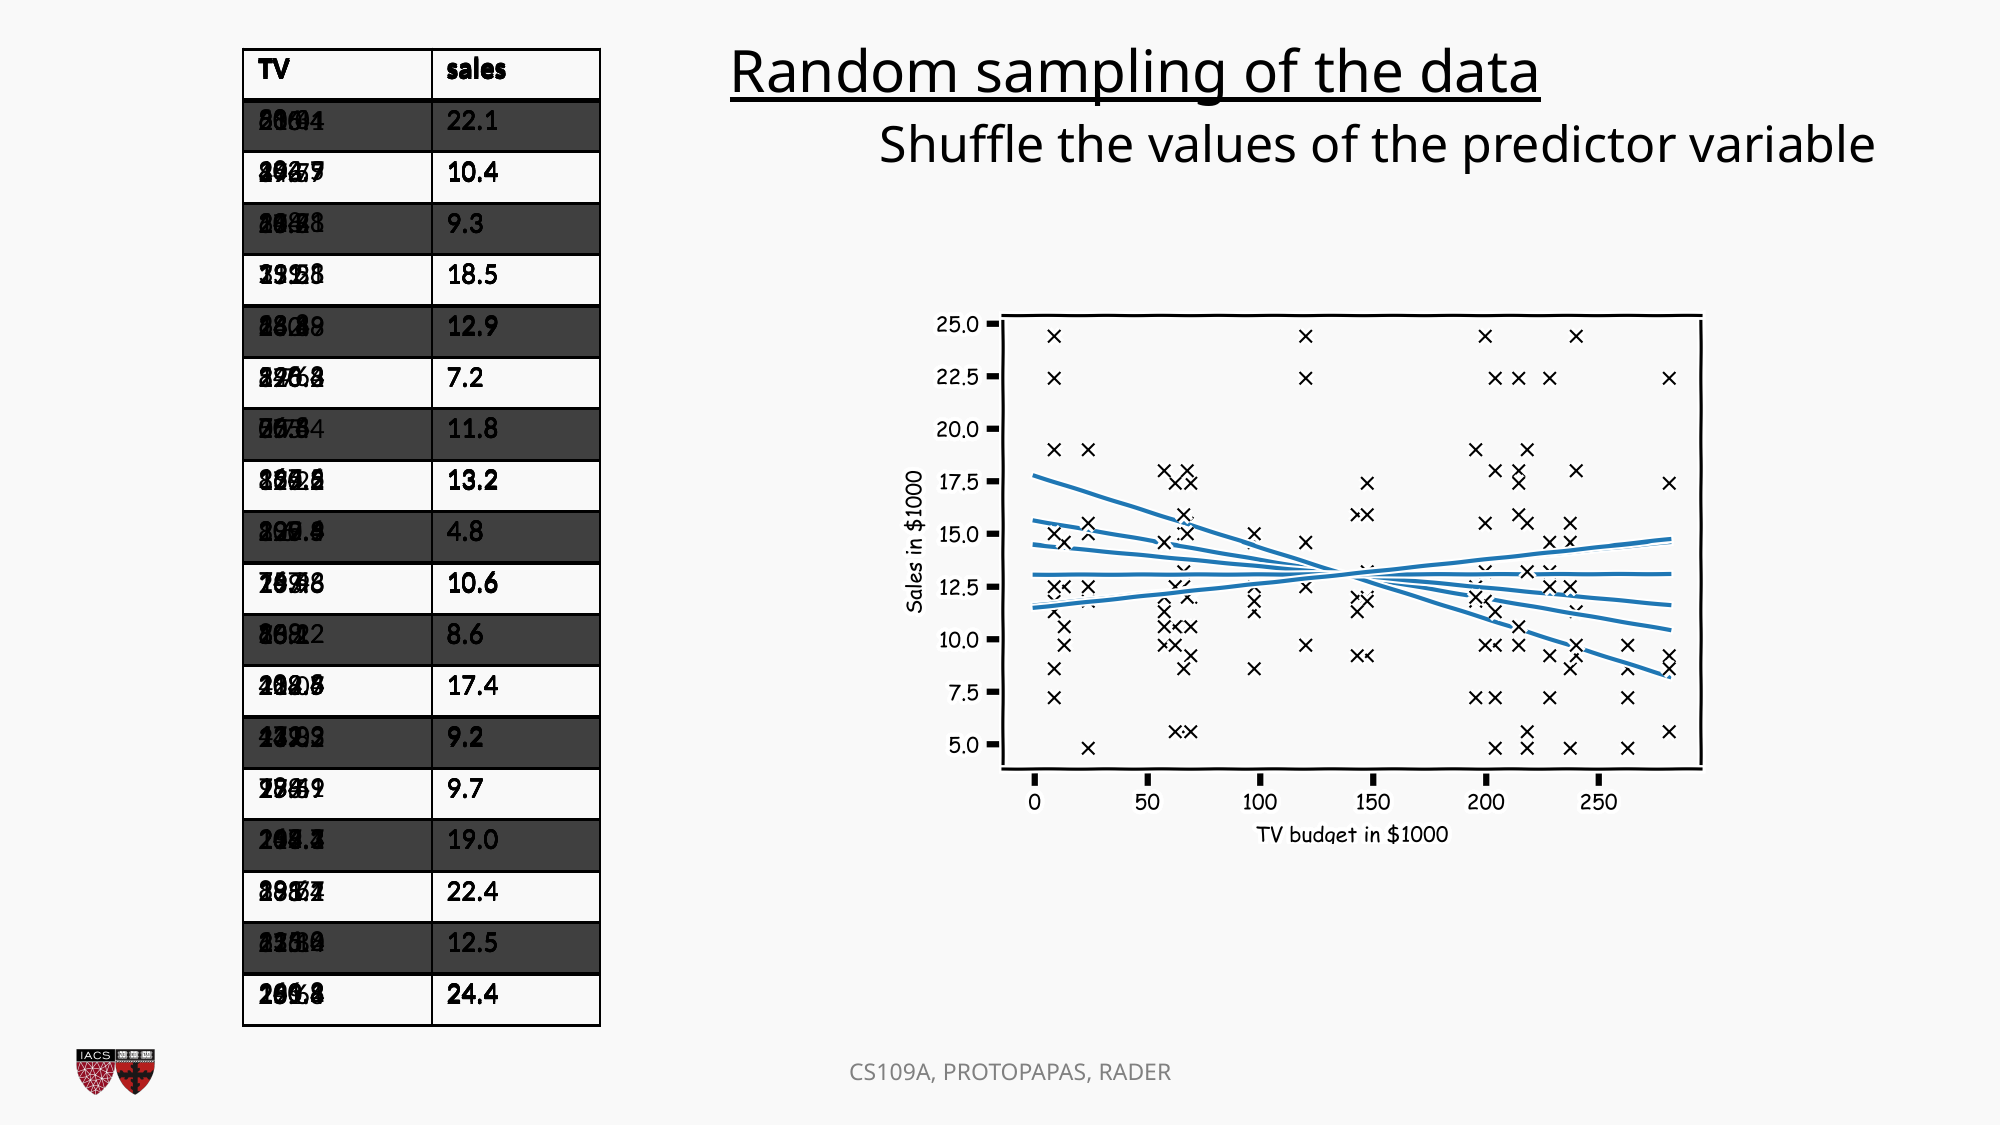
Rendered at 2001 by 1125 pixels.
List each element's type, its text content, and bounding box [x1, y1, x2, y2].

table_cell 4.8 [433, 512, 599, 561]
table_cell 7.2 [433, 358, 599, 407]
text_box Random sampling of the data Shuffle the values of the predictor variable [715, 27, 1893, 182]
picture [75, 1049, 155, 1095]
table_cell 22.1 [433, 102, 599, 150]
table_header TV [244, 49, 431, 98]
table_cell 197.6 [244, 460, 431, 510]
table_cell 11.8 [433, 409, 599, 459]
table_cell 131.7 [244, 871, 431, 921]
table_cell 248.8 [244, 358, 431, 407]
table_cell 11.7 [244, 203, 431, 253]
table_cell 166.8 [244, 974, 431, 1024]
table_cell 10.6 [433, 563, 599, 613]
table_cell 171.3 [244, 717, 431, 767]
picture [890, 243, 1792, 844]
table_cell 18.5 [433, 255, 599, 304]
table_cell 238.2 [244, 614, 431, 664]
table_cell 24.4 [433, 974, 599, 1024]
table_cell 116.0 [244, 923, 431, 972]
table_cell 22.4 [433, 871, 599, 921]
table_cell 10.4 [433, 152, 599, 202]
table_cell 195.4 [244, 512, 431, 561]
table_cell 12.5 [433, 923, 599, 972]
table_cell 193.2 [244, 820, 431, 870]
table_cell 222.4 [244, 666, 431, 715]
table_cell 9.2 [433, 717, 599, 767]
table_cell 17.4 [433, 666, 599, 715]
table_cell 19.0 [433, 820, 599, 870]
table_cell 76.4 [244, 409, 431, 459]
table_cell 9.7 [433, 769, 599, 818]
table_cell 50.0 [244, 102, 431, 150]
table_cell 219.8 [244, 255, 431, 304]
table_cell 12.9 [433, 306, 599, 356]
table_cell 13.1 [244, 306, 431, 356]
table_header sales [433, 49, 599, 98]
table_cell 184.9 [244, 769, 431, 818]
table_cell 9.3 [433, 203, 599, 253]
table_cell 184.9 [244, 152, 431, 202]
table_cell 75.5 [244, 563, 431, 613]
table_cell 8.6 [433, 614, 599, 664]
table_cell 13.2 [433, 460, 599, 510]
